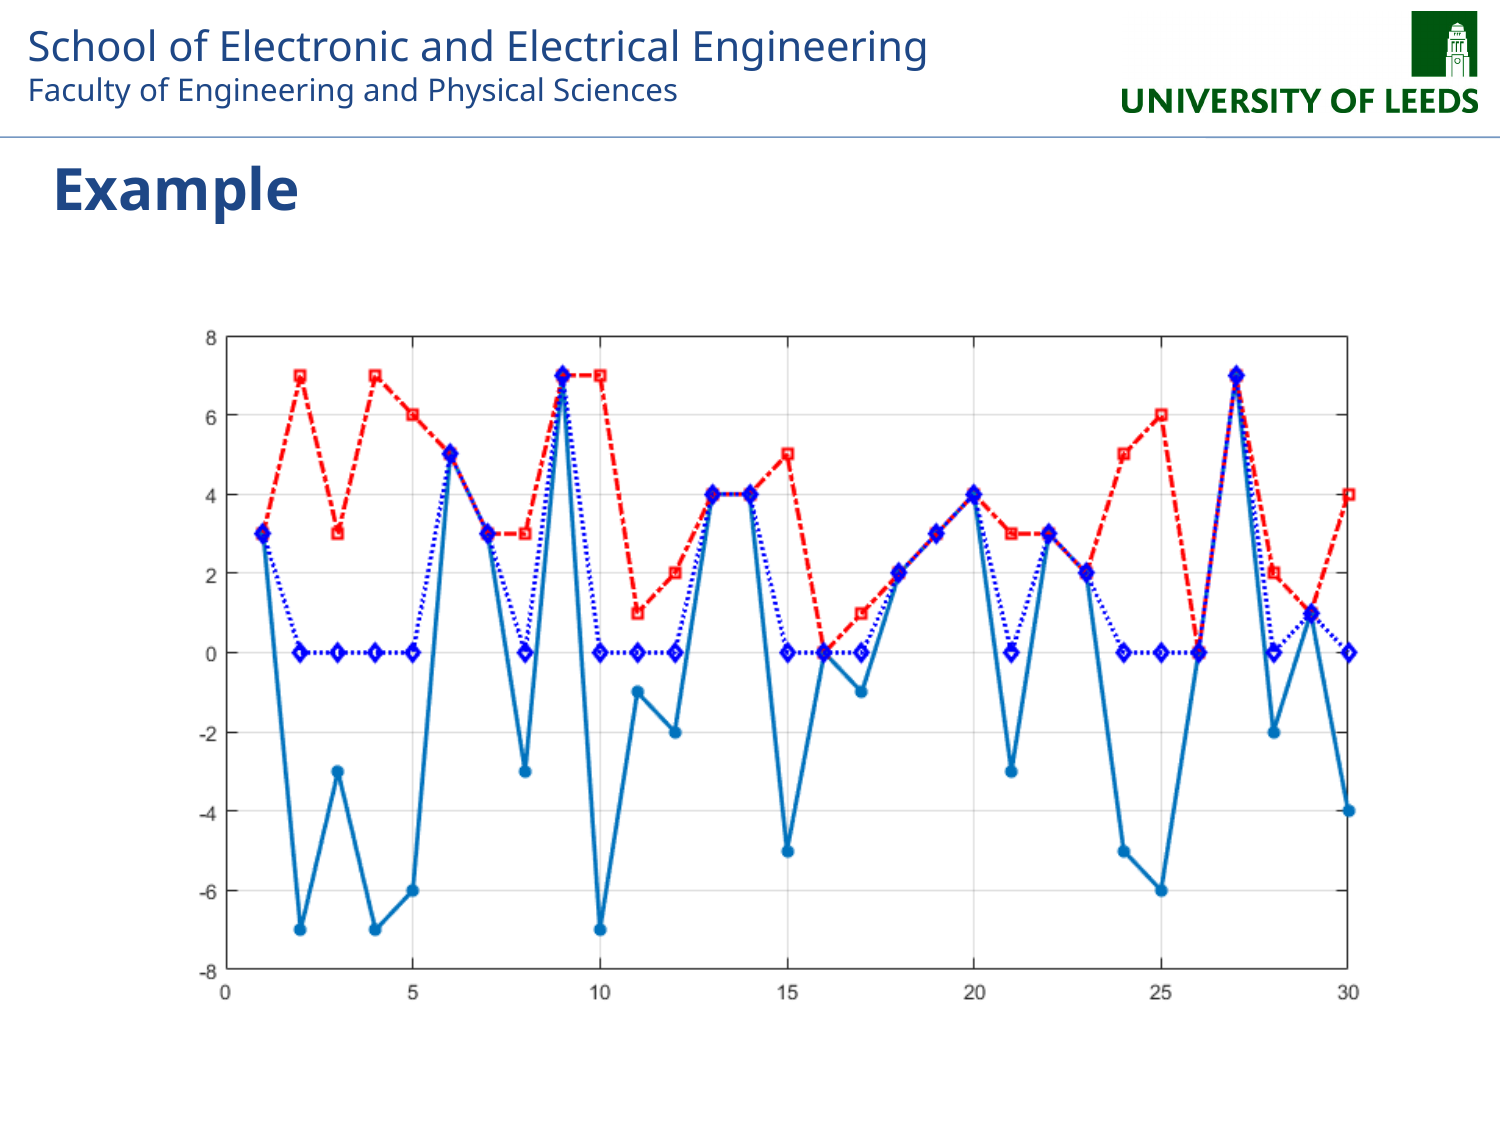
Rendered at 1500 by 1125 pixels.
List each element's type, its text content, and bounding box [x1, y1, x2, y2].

picture [1122, 11, 1478, 113]
title Example [37, 137, 1388, 238]
picture [37, 278, 1486, 1056]
